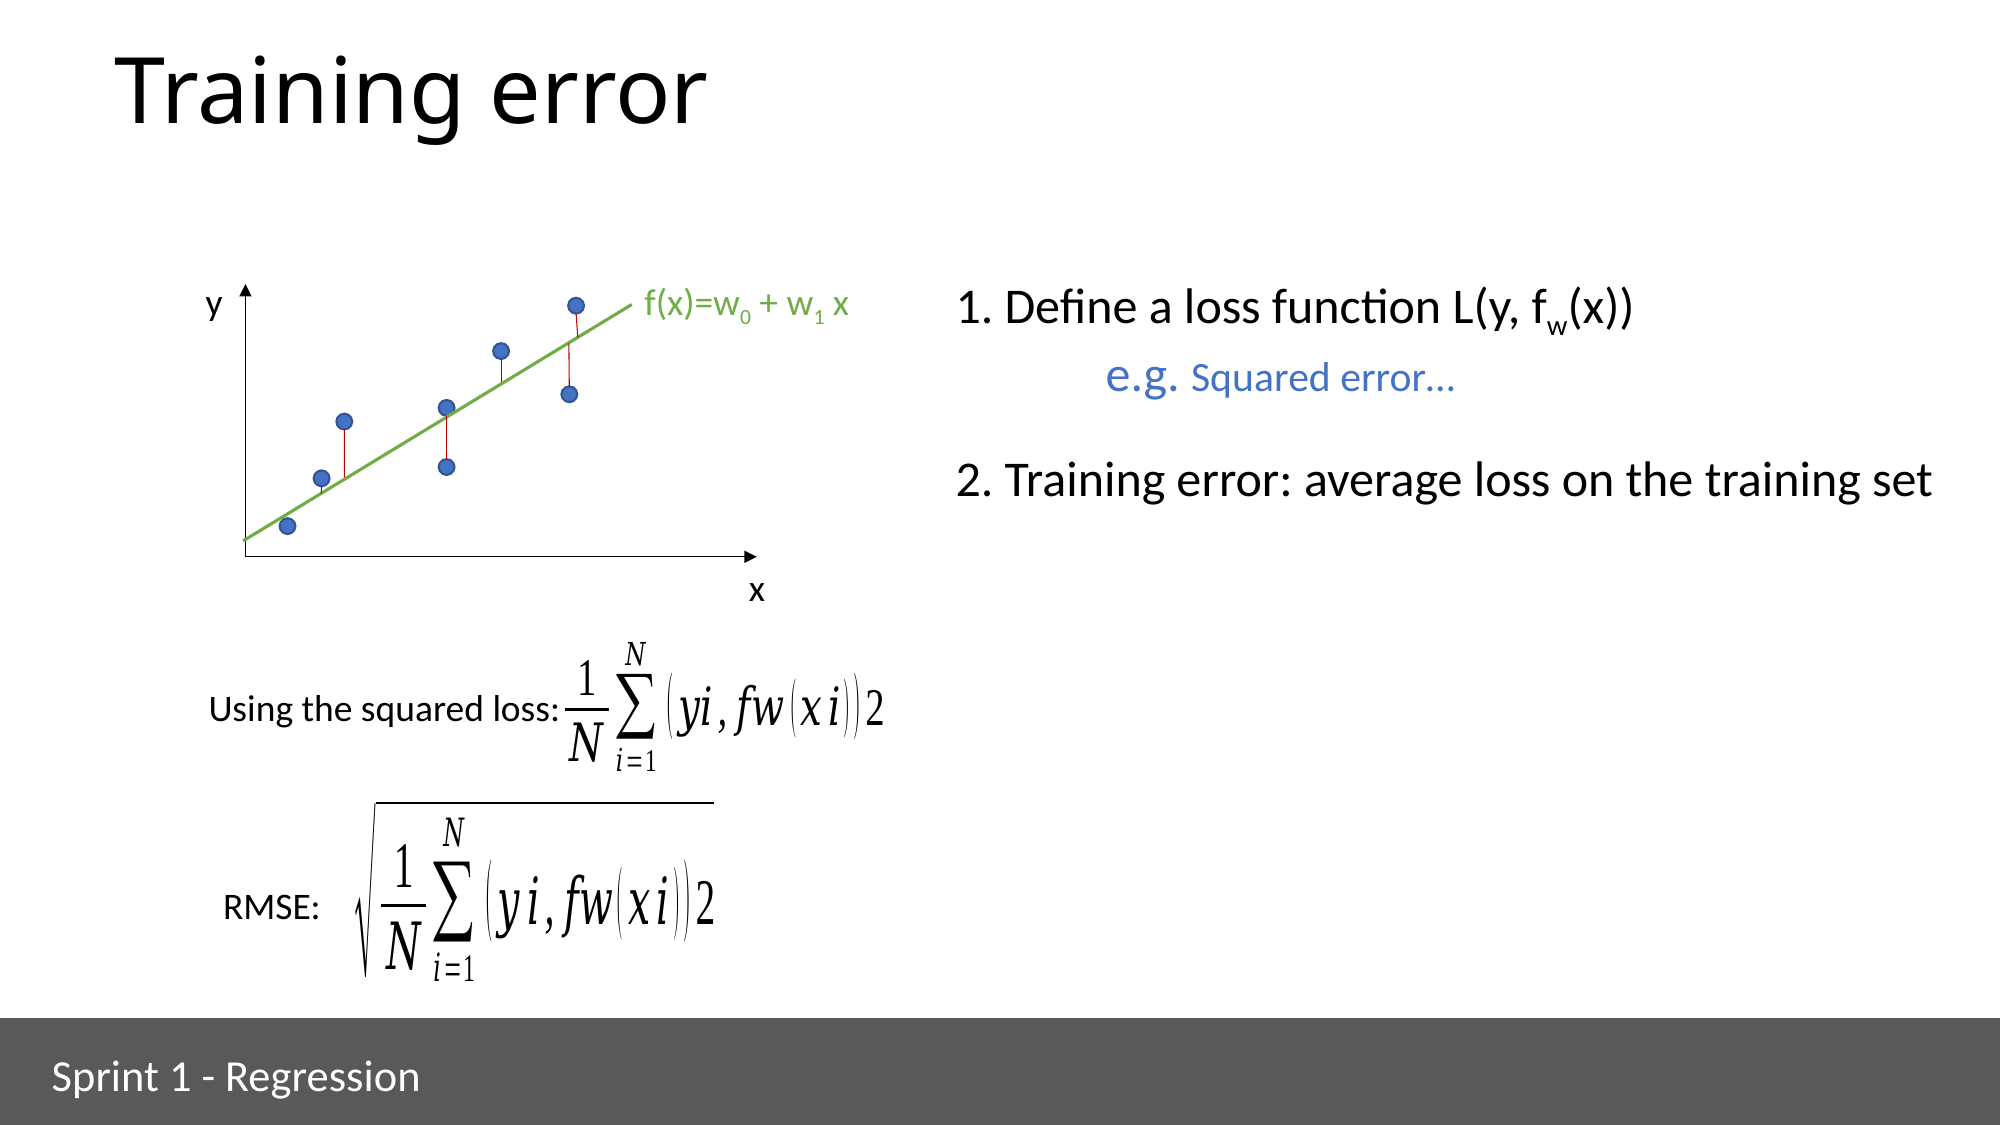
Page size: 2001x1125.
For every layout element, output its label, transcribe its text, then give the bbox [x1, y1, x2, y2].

text_box RMSE: [208, 874, 346, 935]
text_box y [190, 270, 239, 331]
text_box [245, 284, 757, 557]
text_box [243, 304, 632, 541]
title Training error [99, 0, 1900, 188]
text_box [0, 1019, 2000, 1125]
text_box x [734, 556, 782, 617]
text_box Using the squared loss: [193, 677, 846, 737]
text_box f(x)=w0 + w1 x [629, 270, 982, 337]
